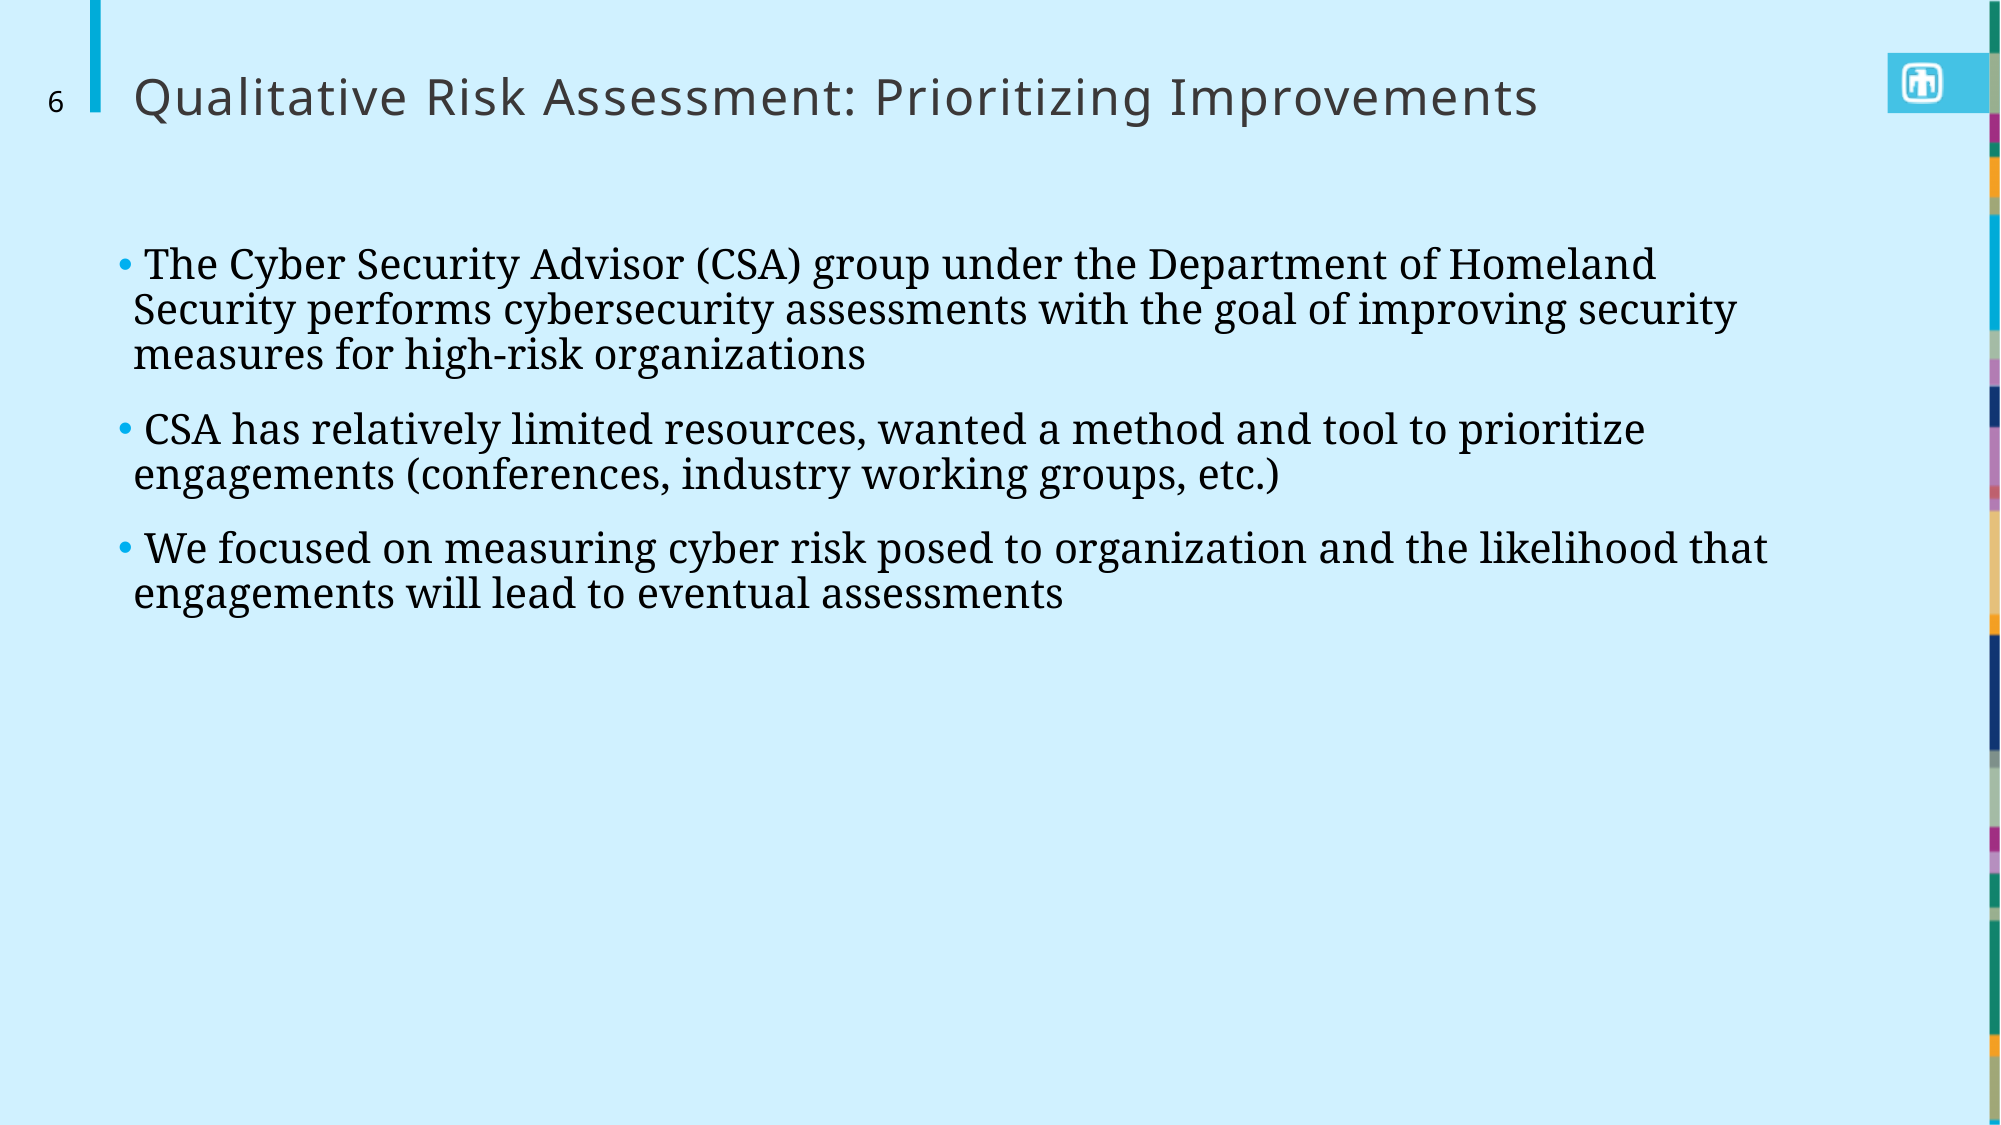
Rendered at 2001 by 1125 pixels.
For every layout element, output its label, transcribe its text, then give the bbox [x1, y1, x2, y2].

picture [1901, 62, 1944, 104]
slide_number 6 [10, 73, 80, 133]
list The Cyber Security Advisor (CSA) group under the Department of Homeland Security performs cybersecurity assessments with the goal of improving security measures for high-risk organizations CSA has relatively limited resources, wanted a method and tool to prioritize engagements (conferences, industry working groups, etc.) We focused on measuring cyber risk posed to organization and the likelihood that engagements will lead to eventual assessments [118, 236, 1803, 1086]
picture [1990, 1, 1999, 215]
picture [1990, 330, 1999, 1120]
title Qualitative Risk Assessment: Prioritizing Improvements [118, 39, 1769, 133]
